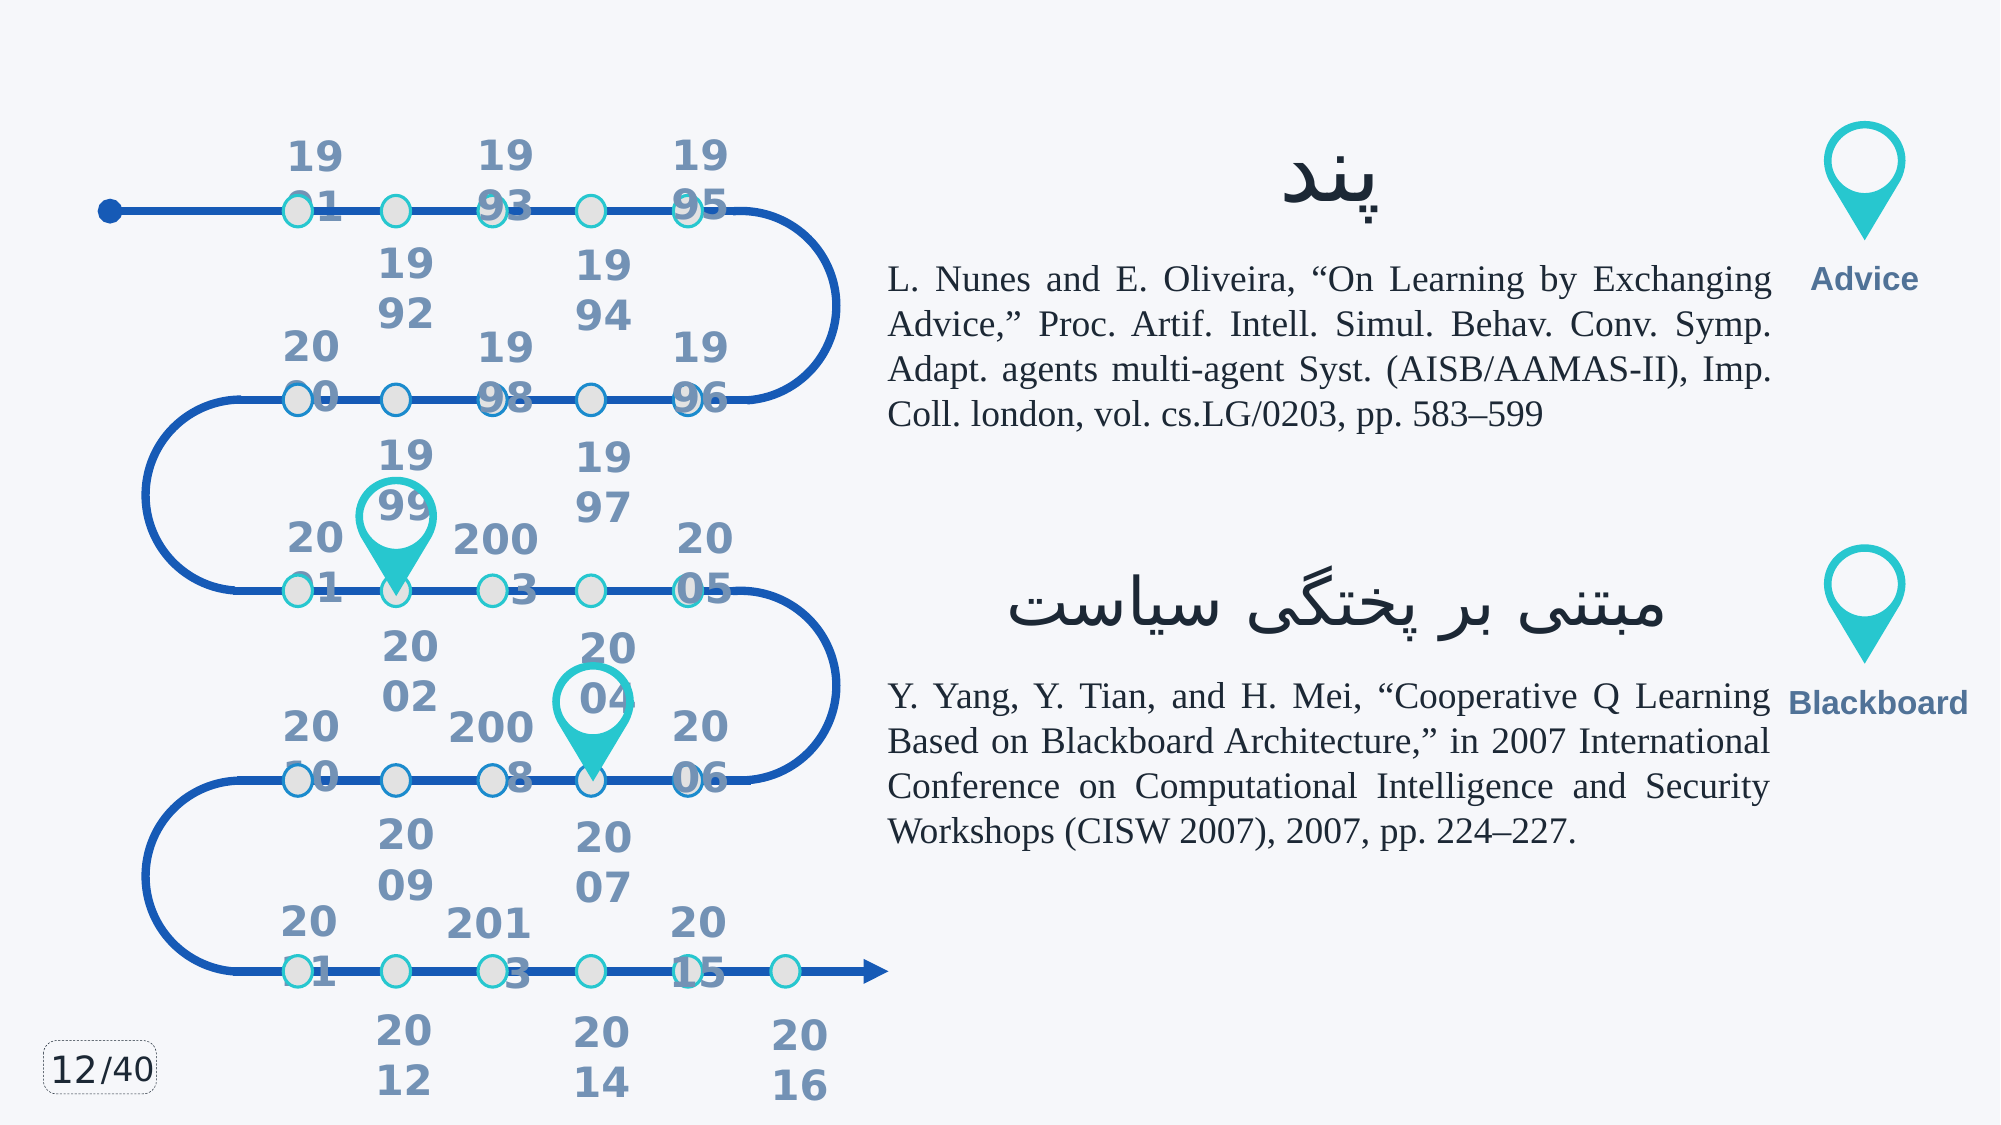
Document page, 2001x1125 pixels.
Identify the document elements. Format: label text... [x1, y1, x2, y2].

text_box مبتنی بر پختگی سیاست [909, 529, 1767, 679]
text_box [1823, 120, 1906, 241]
text_box [1823, 544, 1906, 664]
text_box Y. Yang, Y. Tian, and H. Mei, “Cooperative Q Learning Based on Blackboard Architecture,” in 2007 International Conference on Computational Intelligence and Security Workshops (CISW 2007), 2007, pp. 224–227. [894, 663, 1787, 859]
slide_number 12 [0, 1038, 113, 1099]
text_box Blackboard [1787, 673, 1986, 729]
text_box Advice [1788, 250, 1943, 305]
text_box L. Nunes and E. Oliveira, “On Learning by Exchanging Advice,” Proc. Artif. Intell. Simul. Behav. Conv. Symp. Adapt. agents multi-agent Syst. (AISB/AAMAS-II), Imp. Coll. london, vol. cs.LG/0203, pp. 583–599 [894, 246, 1788, 441]
title پند [1200, 96, 1460, 247]
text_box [109, 120, 889, 1068]
